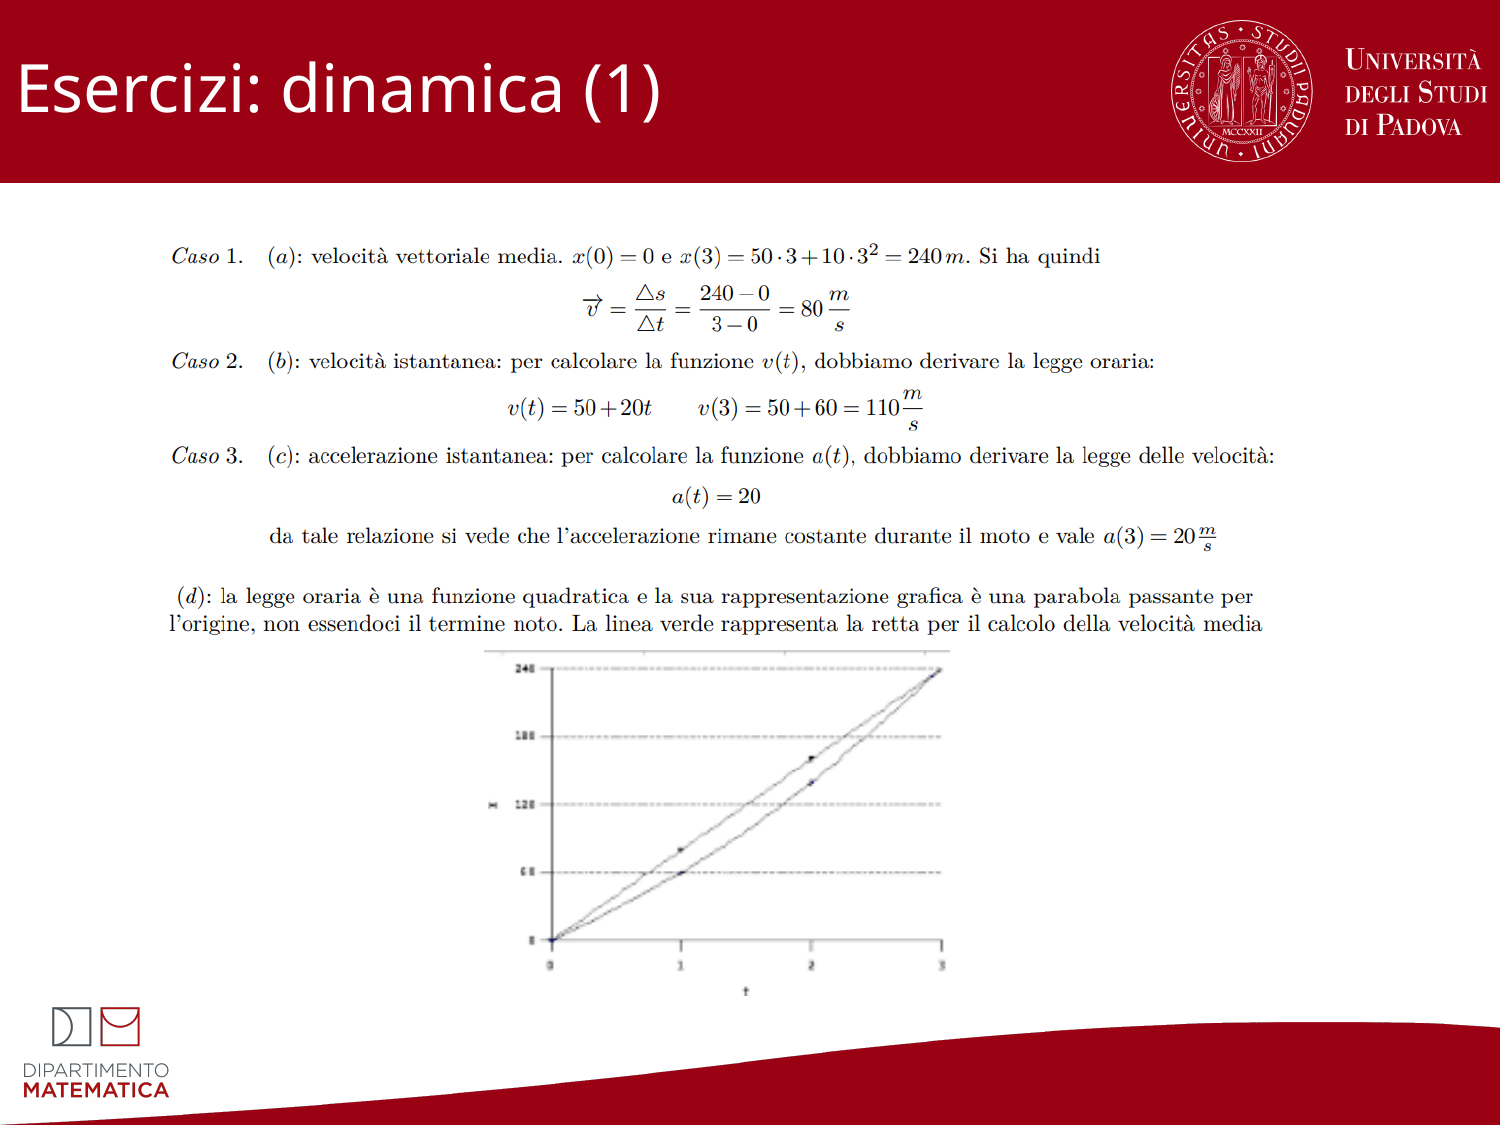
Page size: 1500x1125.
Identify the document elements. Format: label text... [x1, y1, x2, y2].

picture [1171, 20, 1487, 162]
title Esercizi: dinamica (1) [0, 0, 1159, 183]
picture [0, 227, 1500, 1125]
